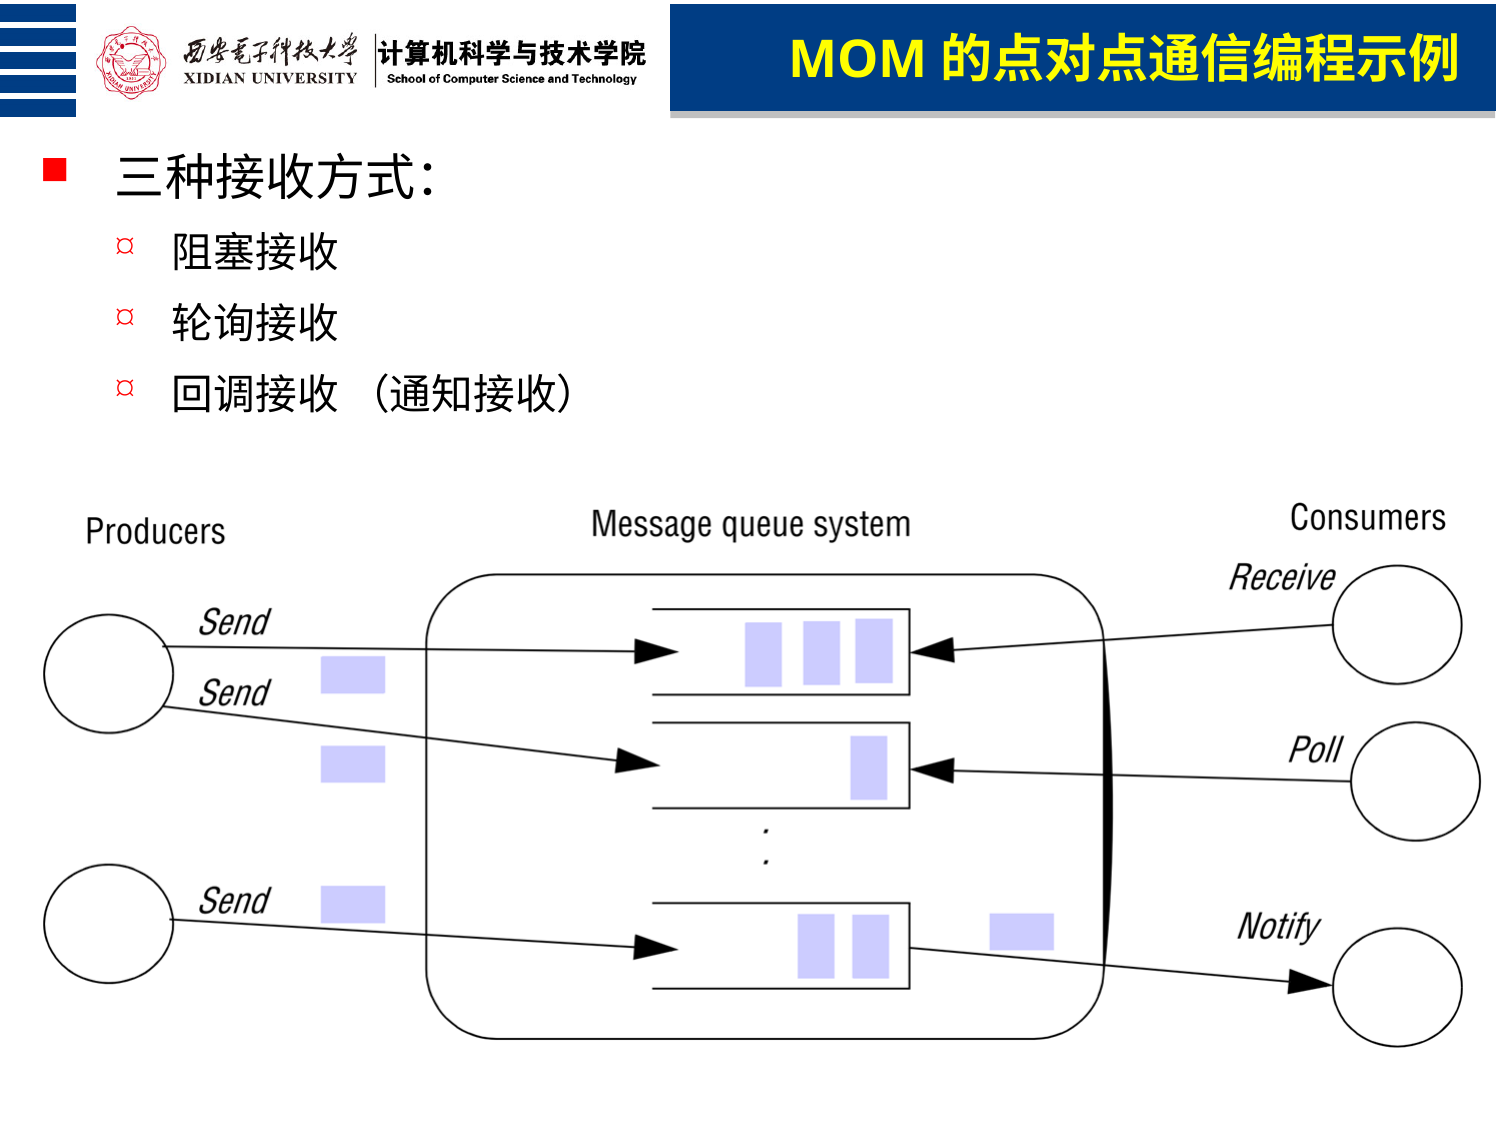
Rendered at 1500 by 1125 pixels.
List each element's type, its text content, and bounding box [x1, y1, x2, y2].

text_box MOM的点对点通信编程示例 [675, 24, 1475, 88]
list 三种接收方式： 阻塞接收 轮询接收 回调接收 （通知接收） [24, 137, 1463, 476]
picture [0, 499, 1494, 1063]
picture [0, 4, 1496, 117]
